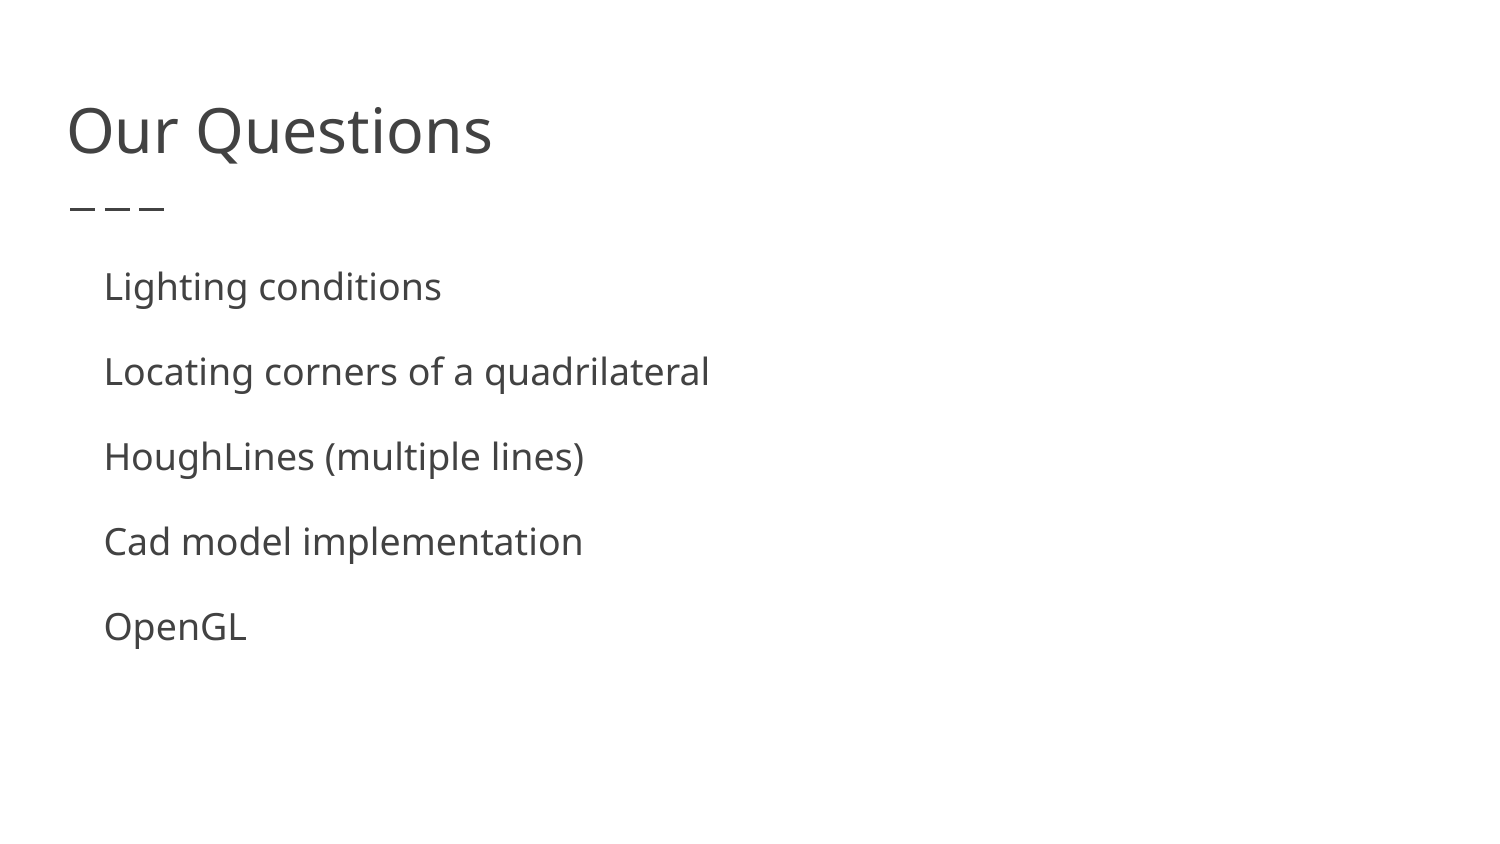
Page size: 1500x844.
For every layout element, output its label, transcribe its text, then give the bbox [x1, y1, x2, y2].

title Our Questions [51, 61, 1449, 182]
list Lighting conditions Locating corners of a quadrilateral HoughLines (multiple lines) Cad model implementation OpenGL [51, 240, 1449, 750]
